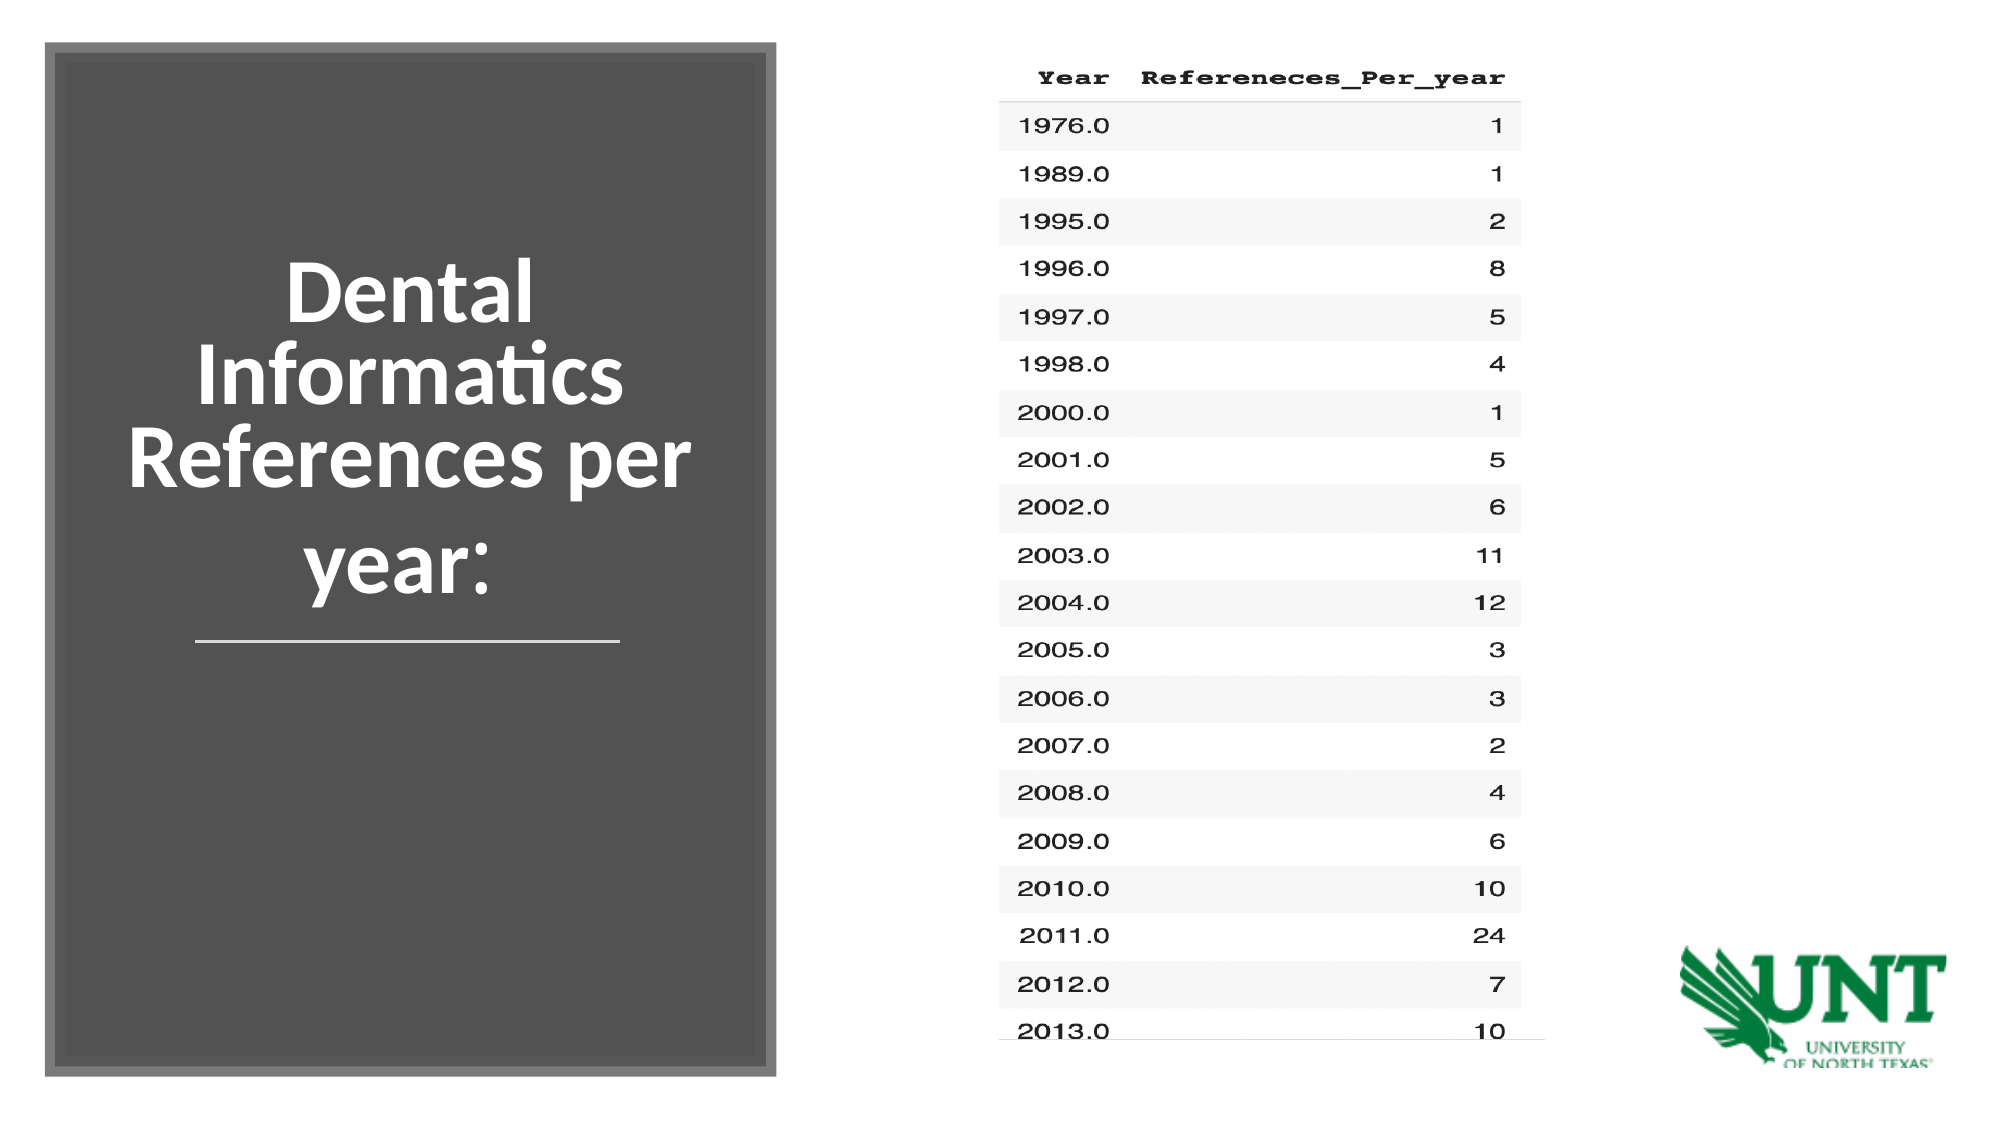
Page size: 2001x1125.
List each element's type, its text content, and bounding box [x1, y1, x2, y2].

text_box [54, 52, 767, 1067]
picture [999, 52, 1545, 1046]
text_box Dental Informatics References per year: [110, 149, 711, 624]
